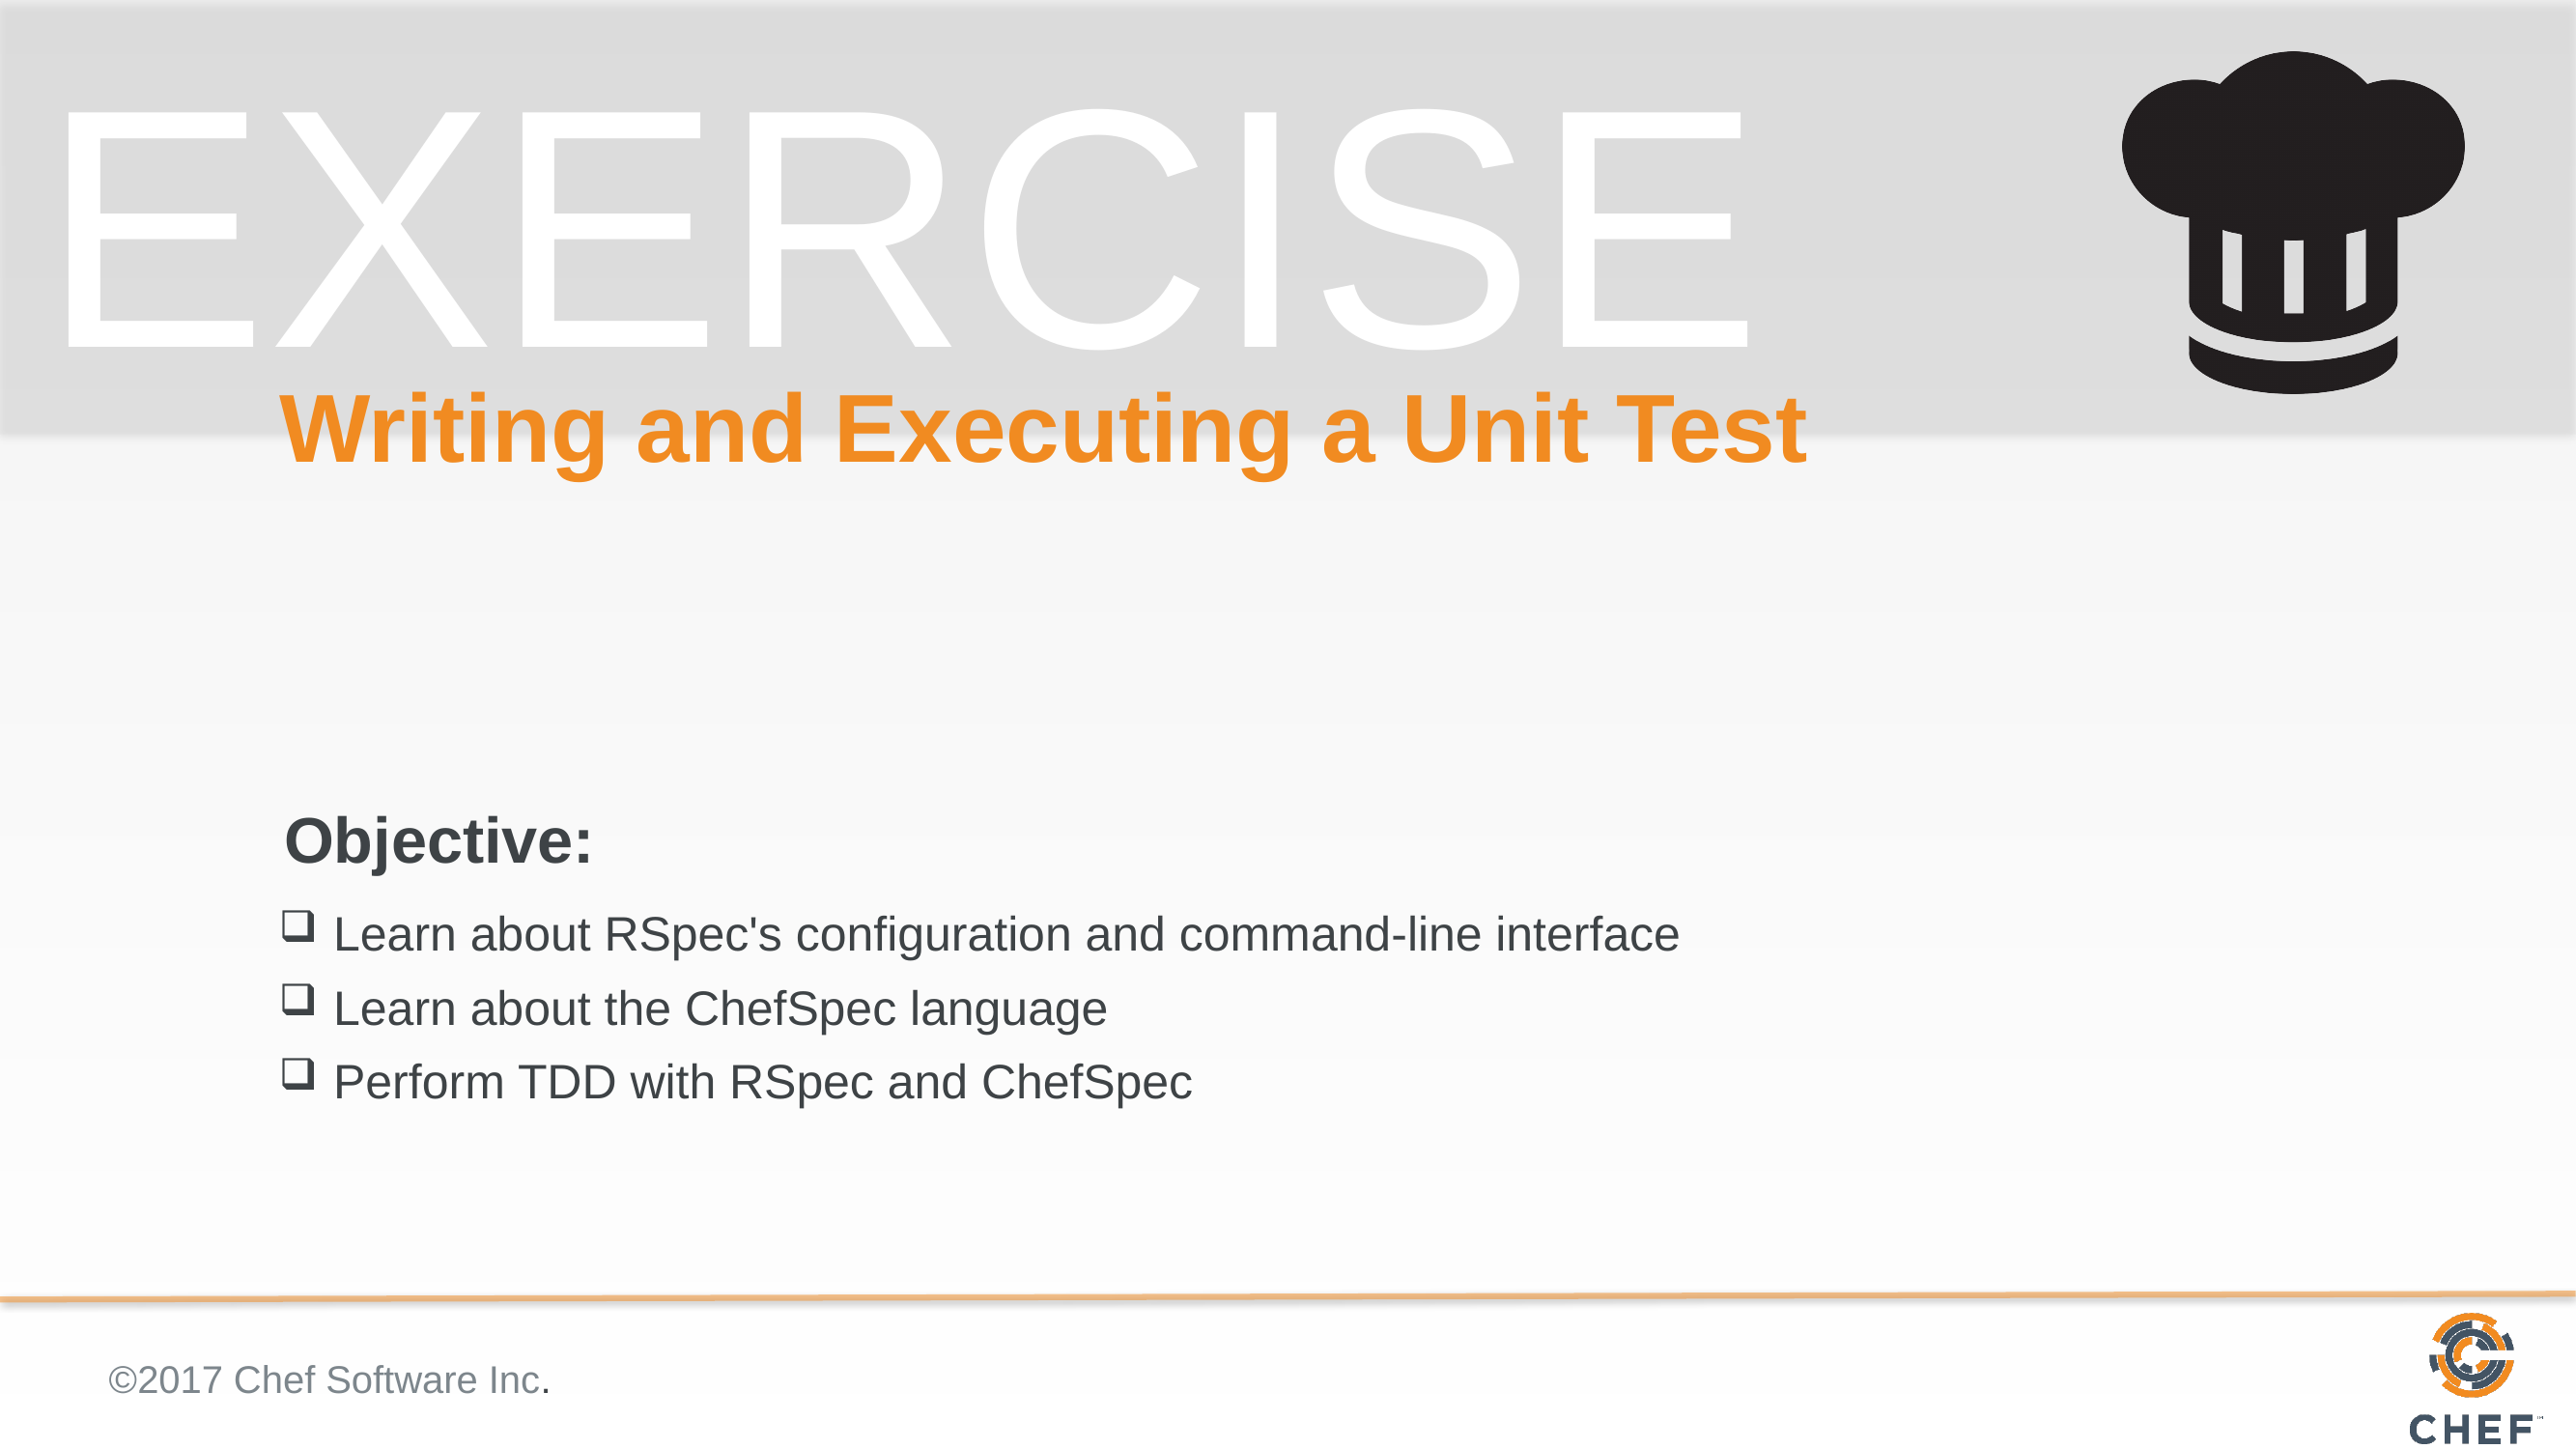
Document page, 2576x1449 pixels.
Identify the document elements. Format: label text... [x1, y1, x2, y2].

picture [2399, 1297, 2551, 1449]
title Writing and Executing a Unit Test [265, 363, 2217, 498]
picture [2122, 51, 2465, 399]
list Learn about RSpec's configuration and command-line interface Learn about the ChefSpec language Perform TDD with RSpec and ChefSpec [265, 895, 2217, 1284]
